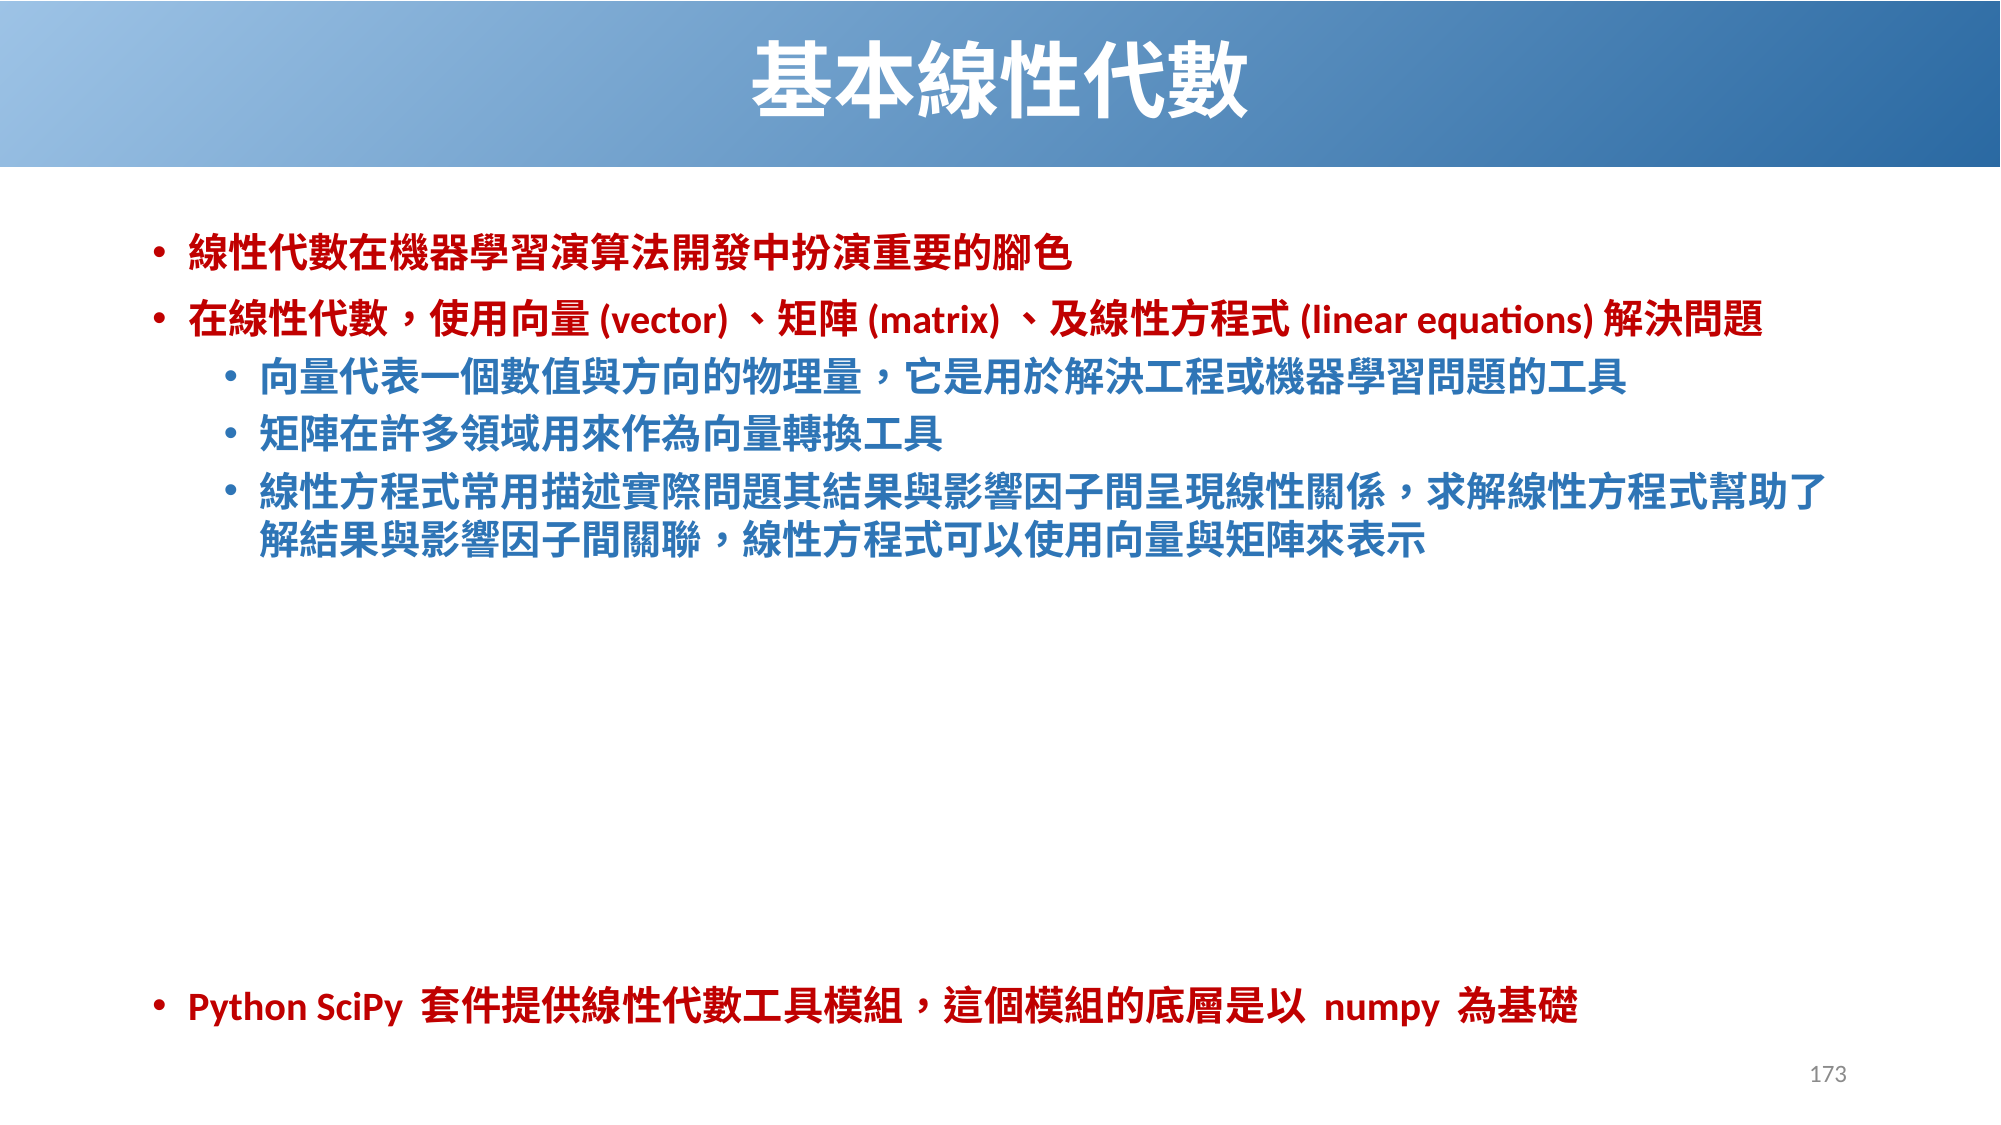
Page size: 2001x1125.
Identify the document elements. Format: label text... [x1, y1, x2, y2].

slide_number 173 [1412, 1042, 1863, 1103]
title 基本線性代數 [0, 1, 2000, 167]
list 線性代數在機器學習演算法開發中扮演重要的腳色 在線性代數，使用向量(vector)、矩陣(matrix)、及線性方程式(linear equations)解決問題 向量代表一個數值與方向的物理量，它是用於解決工程或機器學習問題的工具 矩陣在許多領域用來作為向量轉換工具 線性方程式常用描述實際問題其結果與影響因子間呈現線性關係，求解線性方程式幫助了解結果與影響因子間關聯，線性方程式可以使用向量與矩陣來表示 Python SciPy 套件提供線性代數工具模組，這個模組的底層是以 numpy 為基礎 [137, 219, 1863, 1039]
